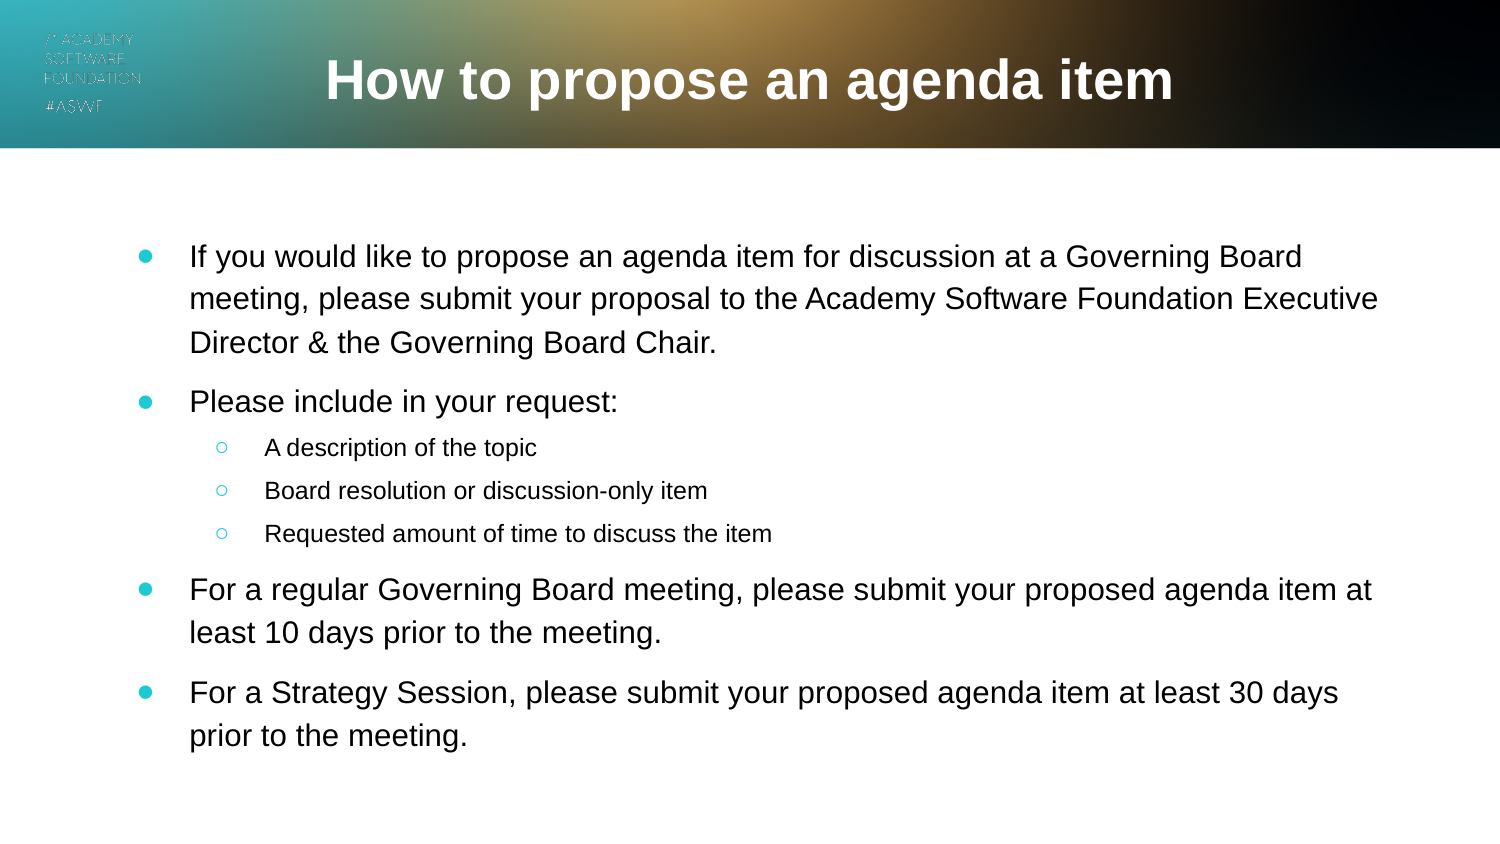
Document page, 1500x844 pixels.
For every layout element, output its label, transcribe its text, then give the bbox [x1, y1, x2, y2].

title How to propose an agenda item [183, 44, 1317, 121]
picture [0, 0, 1500, 844]
list If you would like to propose an agenda item for discussion at a Governing Board meeting, please submit your proposal to the Academy Software Foundation Executive Director & the Governing Board Chair. Please include in your request: A description of the topic Board resolution or discussion-only item Requested amount of time to discuss the item For a regular Governing Board meeting, please submit your proposed agenda item at least 10 days prior to the meeting. For a Strategy Session, please submit your proposed agenda item at least 30 days prior to the meeting. [103, 224, 1397, 760]
